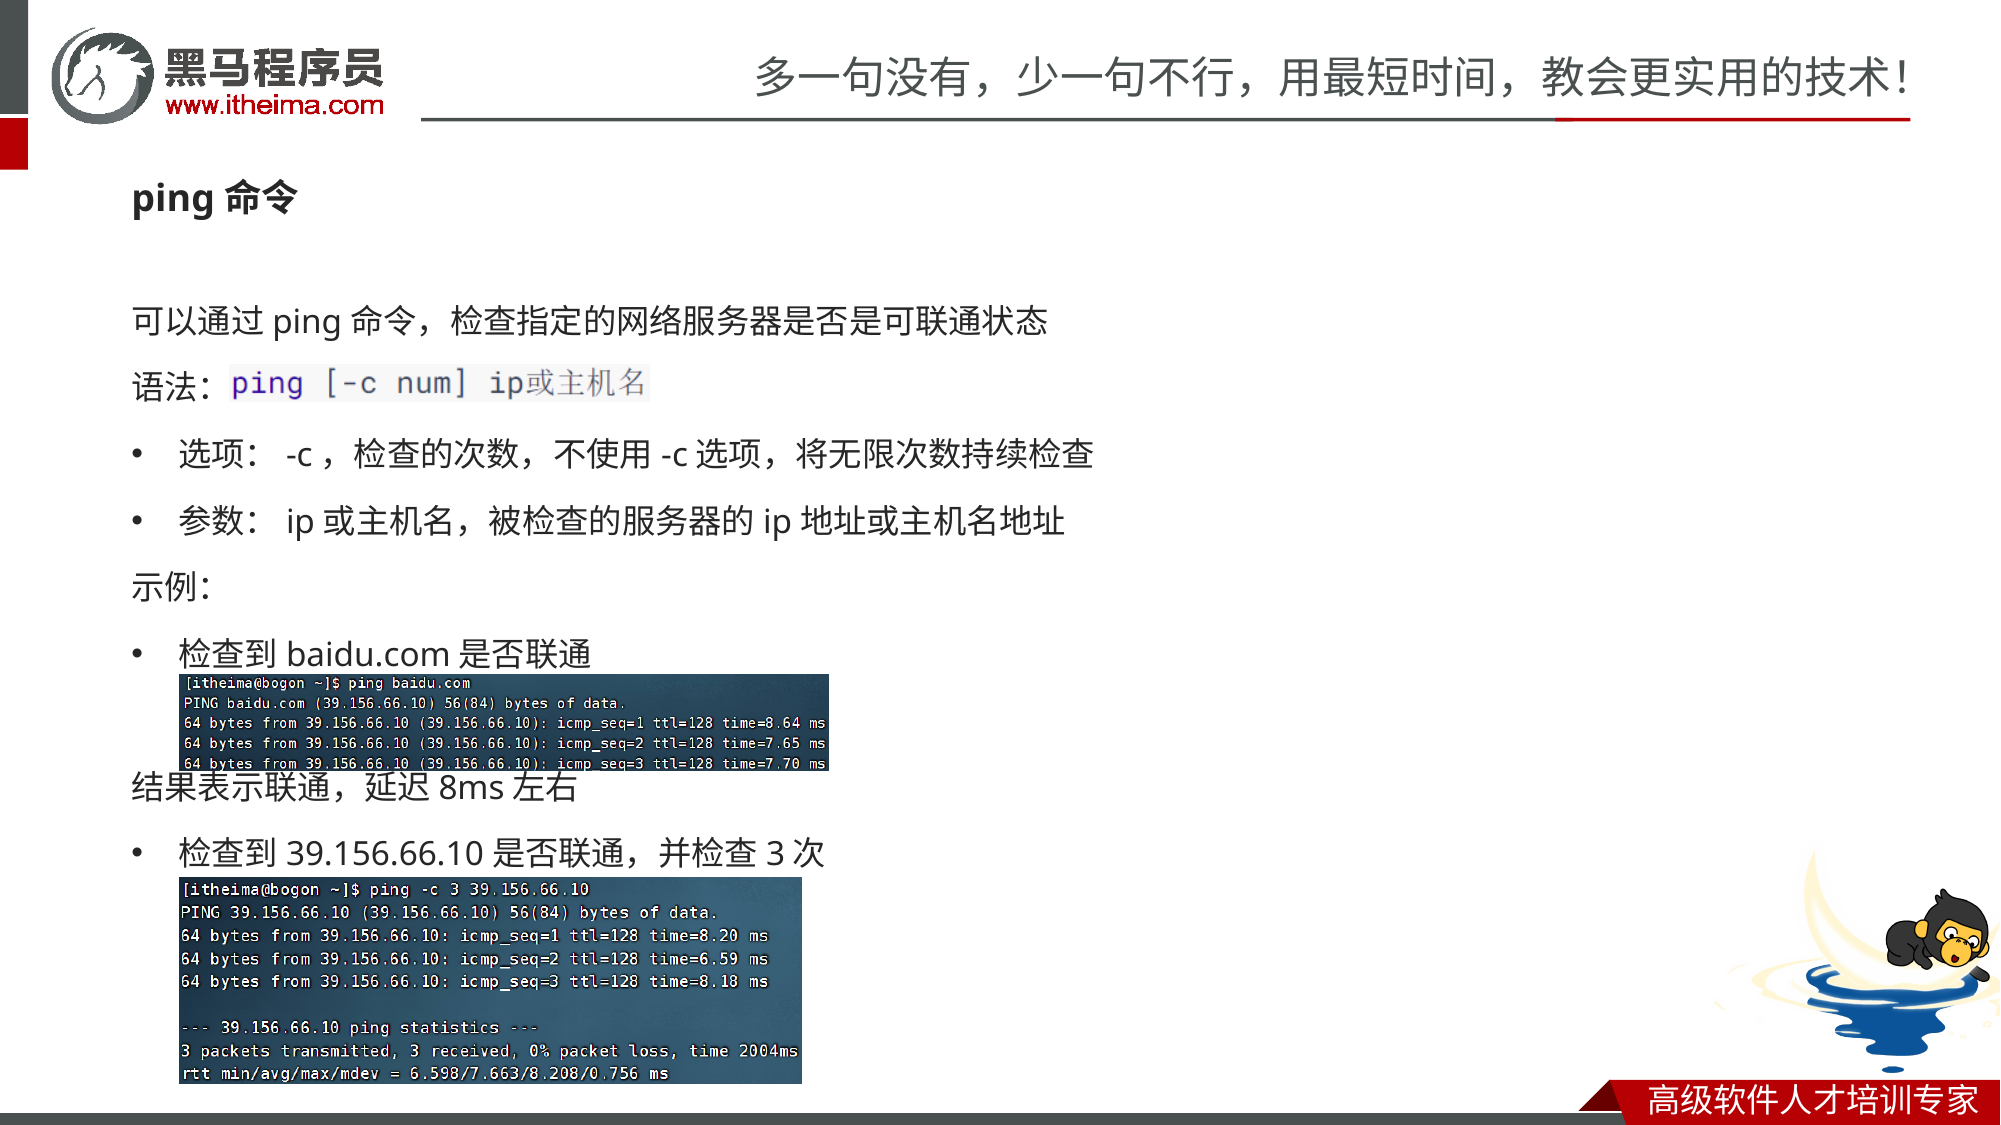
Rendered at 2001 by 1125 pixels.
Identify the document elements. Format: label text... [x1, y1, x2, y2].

list ping命令 [116, 154, 1872, 239]
list 可以通过ping命令，检查指定的网络服务器是否是可联通状态 语法： 选项：-c，检查的次数，不使用-c选项，将无限次数持续检查 参数：ip或主机名，被检查的服务器的ip地址或主机名地址 示例： 检查到baidu.com是否联通 结果表示联通，延迟8ms左右 检查到39.156.66.10是否联通，并检查3次 [116, 272, 1872, 965]
picture [229, 364, 650, 403]
picture [50, 26, 384, 125]
picture [178, 877, 803, 1085]
picture [1707, 769, 2000, 1114]
picture [178, 674, 829, 771]
